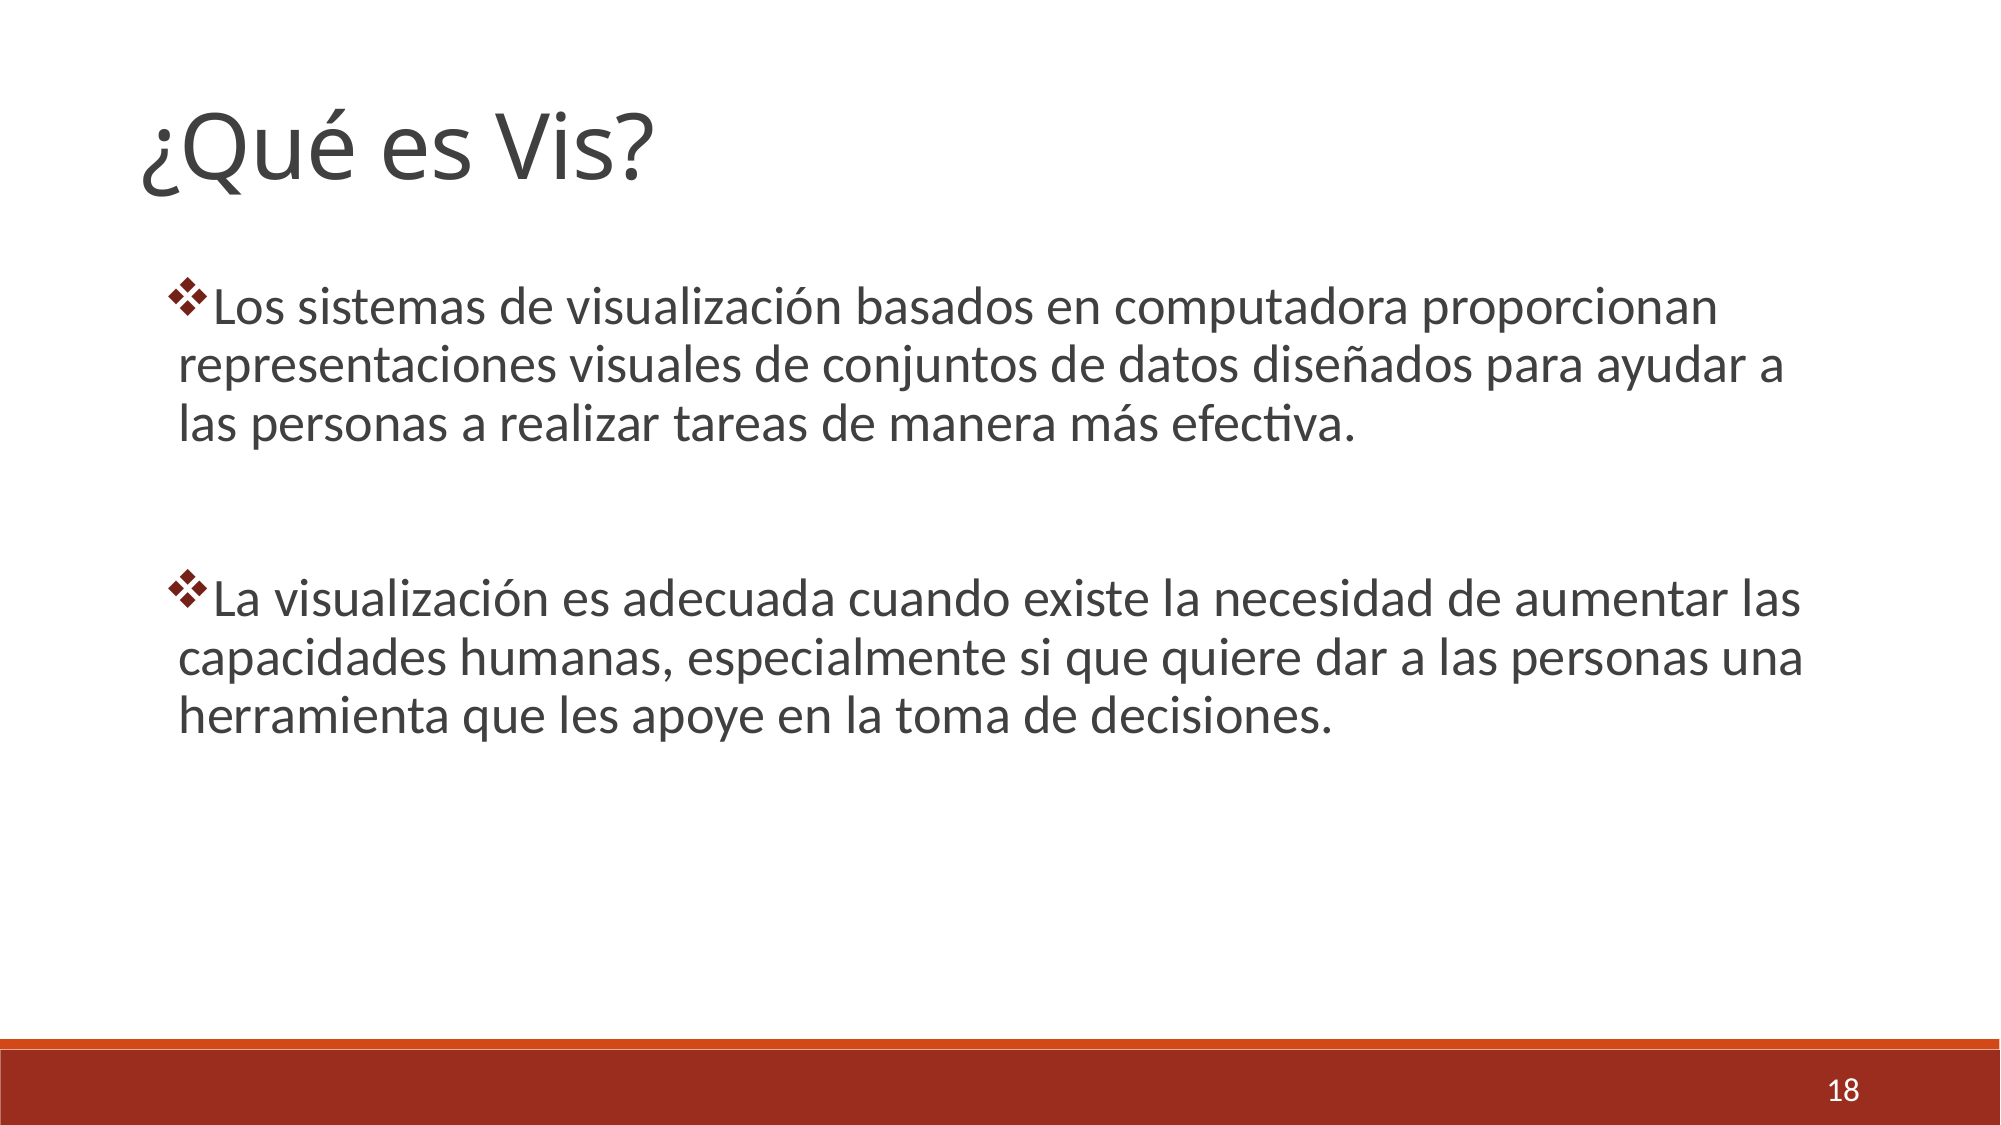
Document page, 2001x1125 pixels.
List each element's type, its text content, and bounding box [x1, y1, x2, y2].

text_box Los sistemas de visualización basados en computadora proporcionan representaciones visuales de conjuntos de datos diseñados para ayudar a las personas a realizar tareas de manera más efectiva. La visualización es adecuada cuando existe la necesidad de aumentar las capacidades humanas, especialmente si que quiere dar a las personas una herramienta que les apoye en la toma de decisiones. [148, 270, 1853, 1033]
text_box ¿Qué es Vis? [126, 97, 1821, 333]
slide_number 18 [126, 1061, 1875, 1115]
